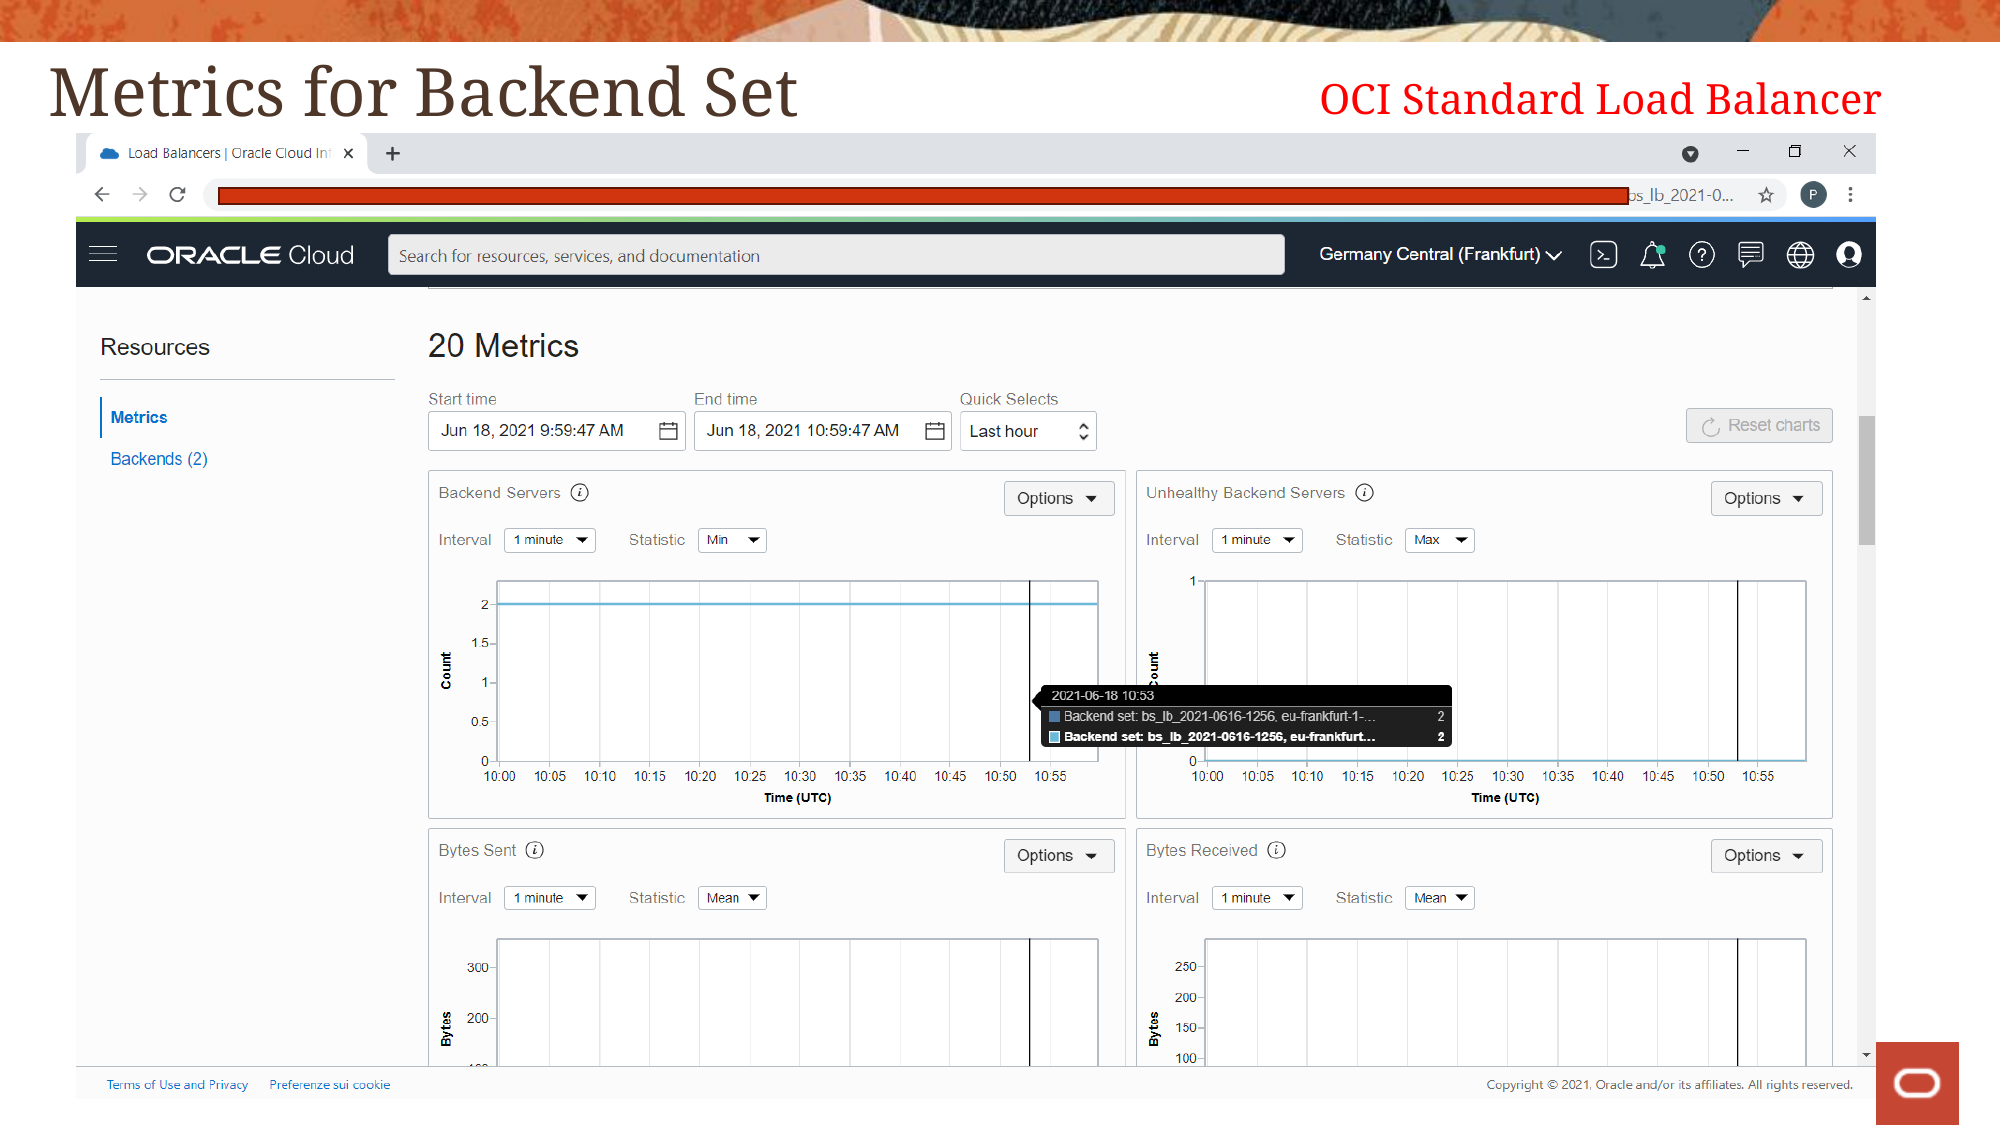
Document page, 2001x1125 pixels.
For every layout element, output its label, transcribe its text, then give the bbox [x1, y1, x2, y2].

picture [76, 133, 1959, 1125]
picture [0, 0, 2000, 42]
title Metrics for Backend Set [48, 35, 1905, 155]
text_box OCI Standard Load Balancer [1319, 60, 1938, 142]
